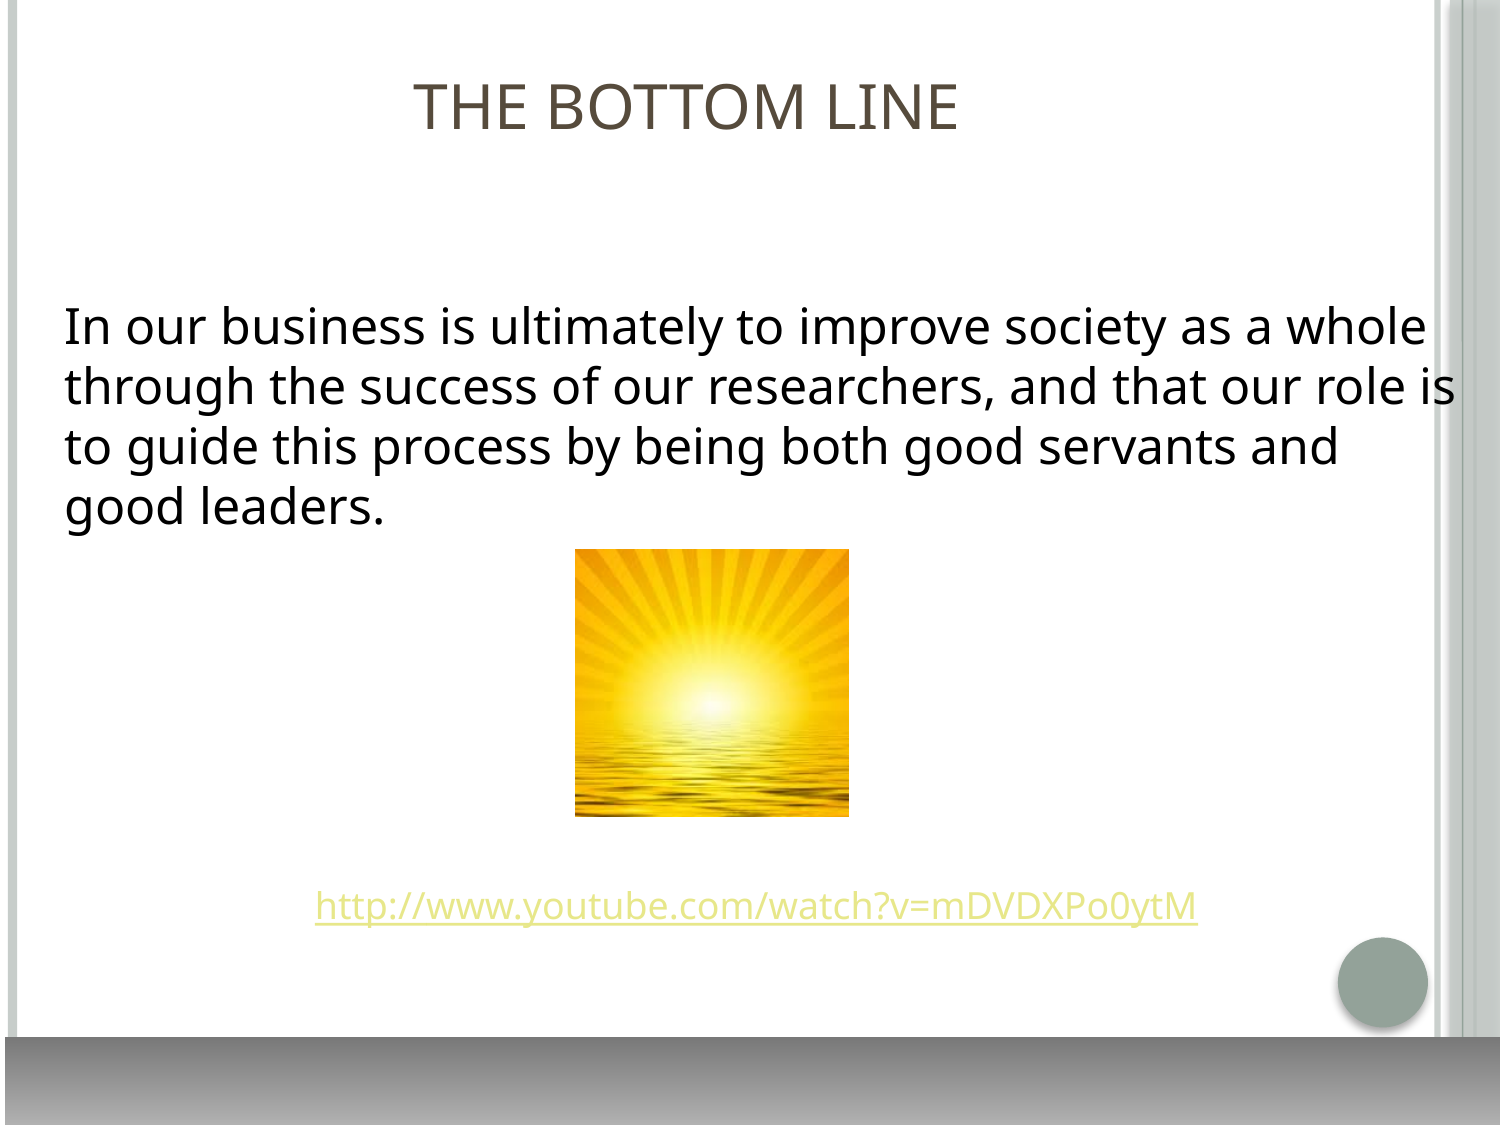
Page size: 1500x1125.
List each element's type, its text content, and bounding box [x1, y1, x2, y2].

picture [574, 549, 849, 817]
text_box http://www.youtube.com/watch?v=mDVDXPo0ytM [299, 874, 1263, 986]
title The Bottom Line [75, 45, 1300, 150]
list In our business is ultimately to improve society as a whole through the success of our researchers, and that our role is to guide this process by being both good servants and good leaders. [50, 287, 1475, 998]
